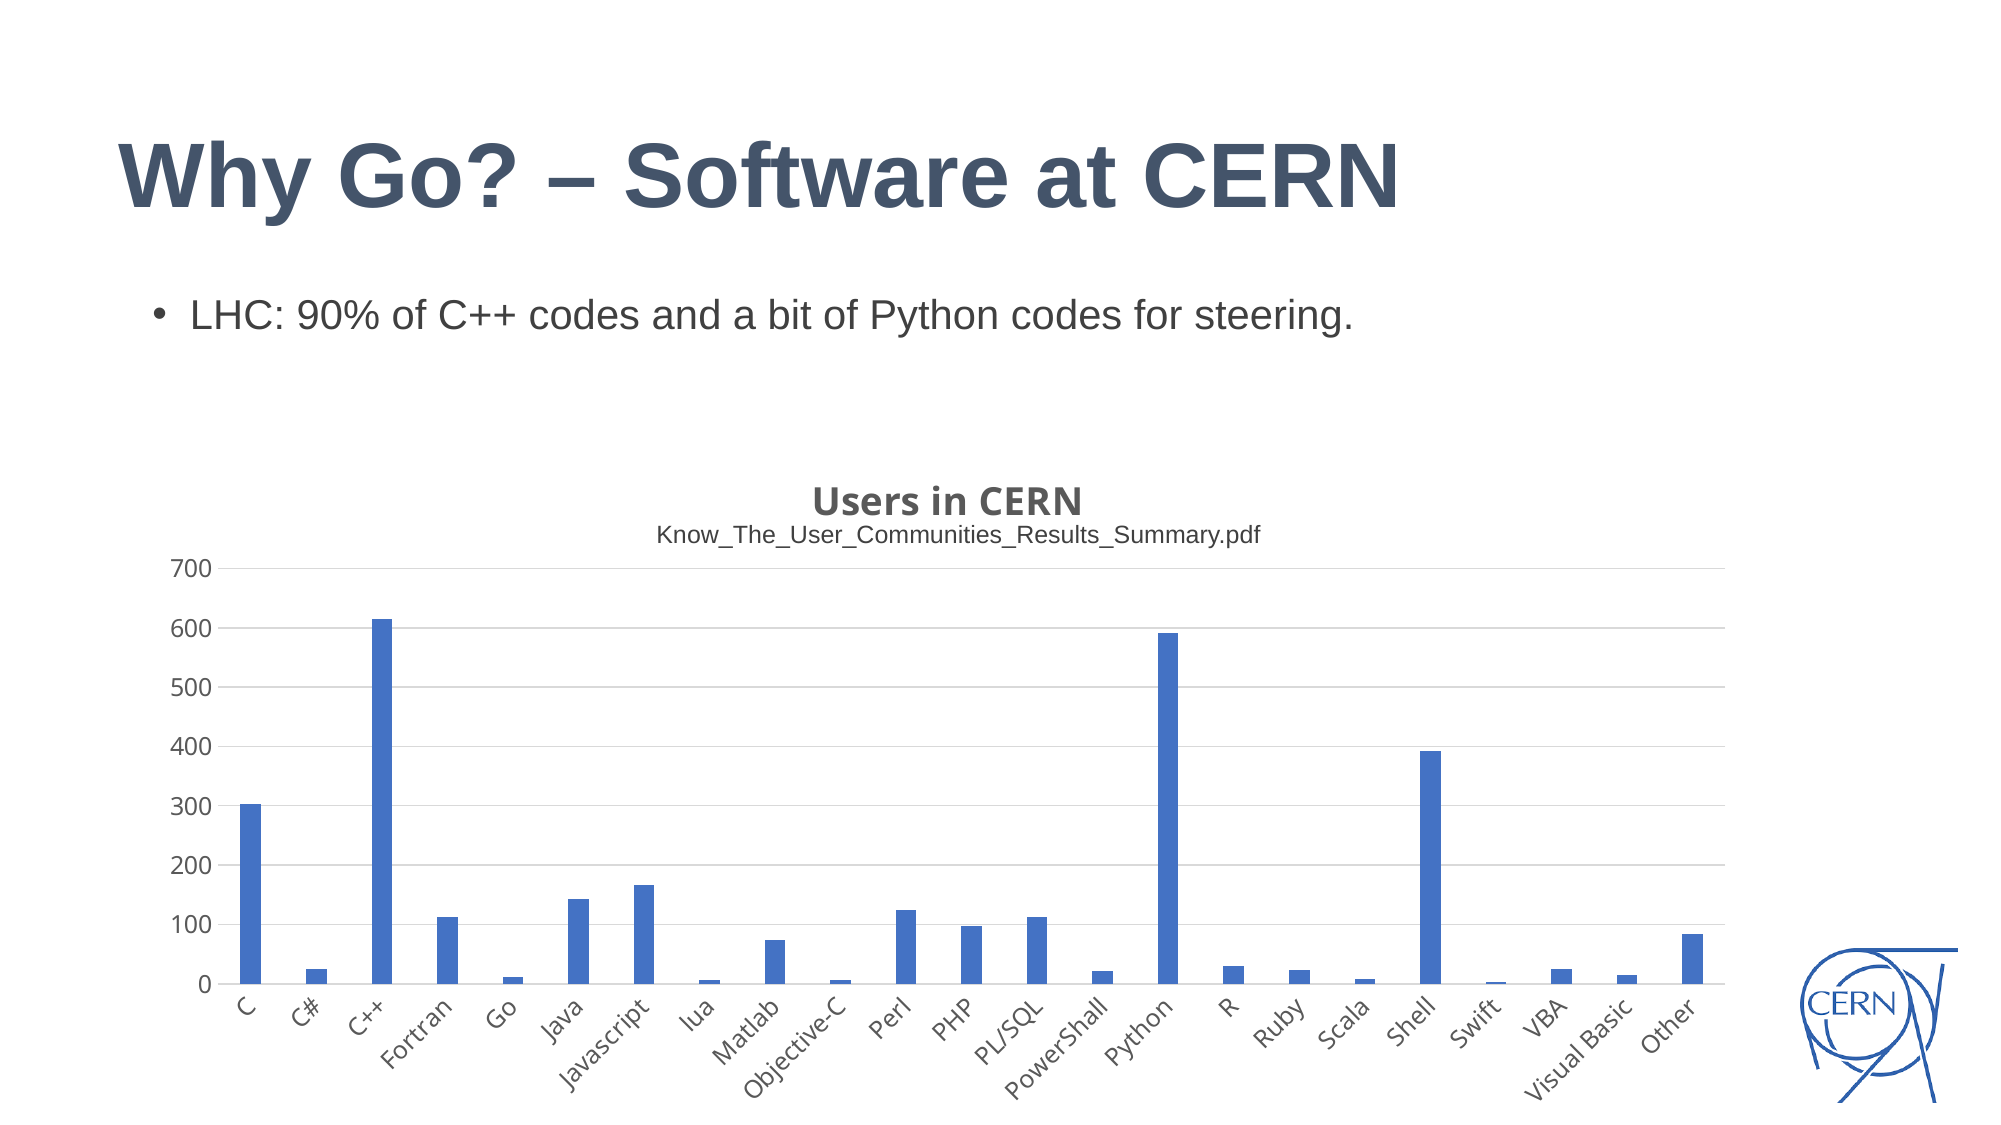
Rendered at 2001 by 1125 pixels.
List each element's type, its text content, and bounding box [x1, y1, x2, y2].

picture [1799, 948, 1958, 1103]
list LHC: 90% of C++ codes and a bit of Python codes for steering. [137, 286, 1863, 447]
chart [137, 439, 1758, 1125]
title Why Go? – Software at CERN [104, 68, 1829, 287]
